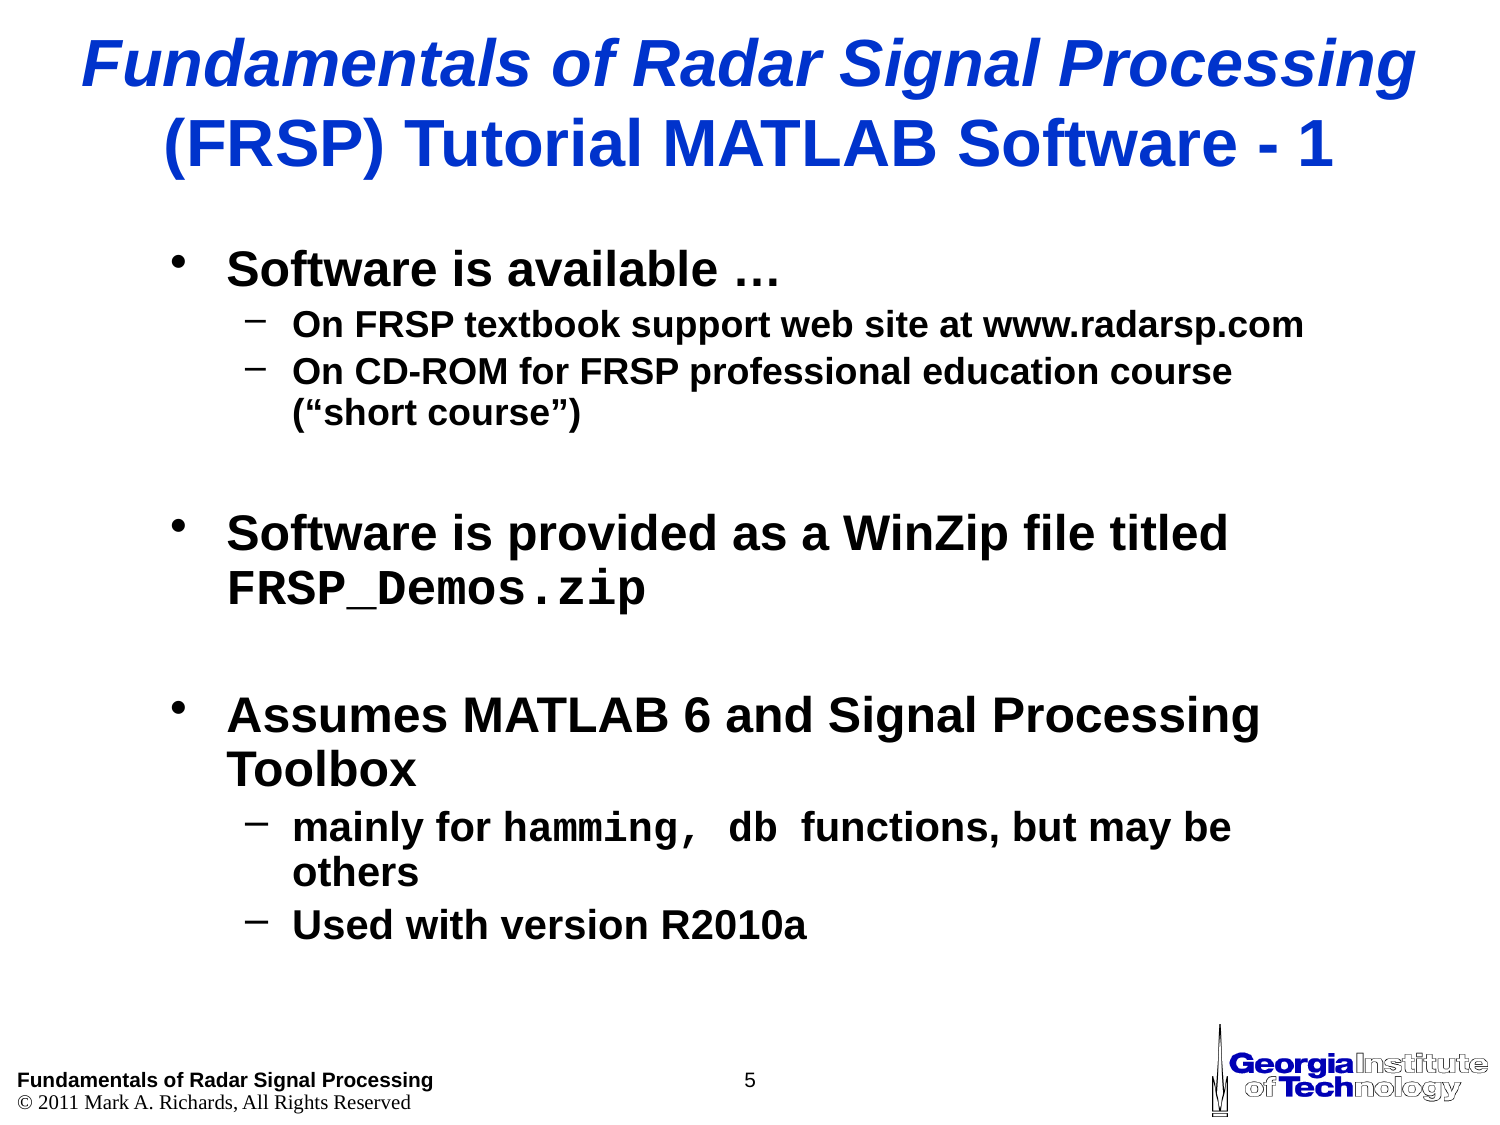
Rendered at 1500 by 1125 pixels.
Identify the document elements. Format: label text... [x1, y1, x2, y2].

list Software is available … On FRSP textbook support web site at www.radarsp.com On CD-ROM for FRSP professional education course (“short course”) Software is provided as a WinZip file titled FRSP_Demos.zip Assumes MATLAB 6 and Signal Processing Toolbox mainly for hamming, db functions, but may be others Used with version R2010a [154, 235, 1346, 979]
title Fundamentals of Radar Signal Processing (FRSP) Tutorial MATLAB Software - 1 [0, 18, 1500, 182]
picture [1212, 1024, 1488, 1117]
slide_number 5 [574, 1059, 926, 1113]
